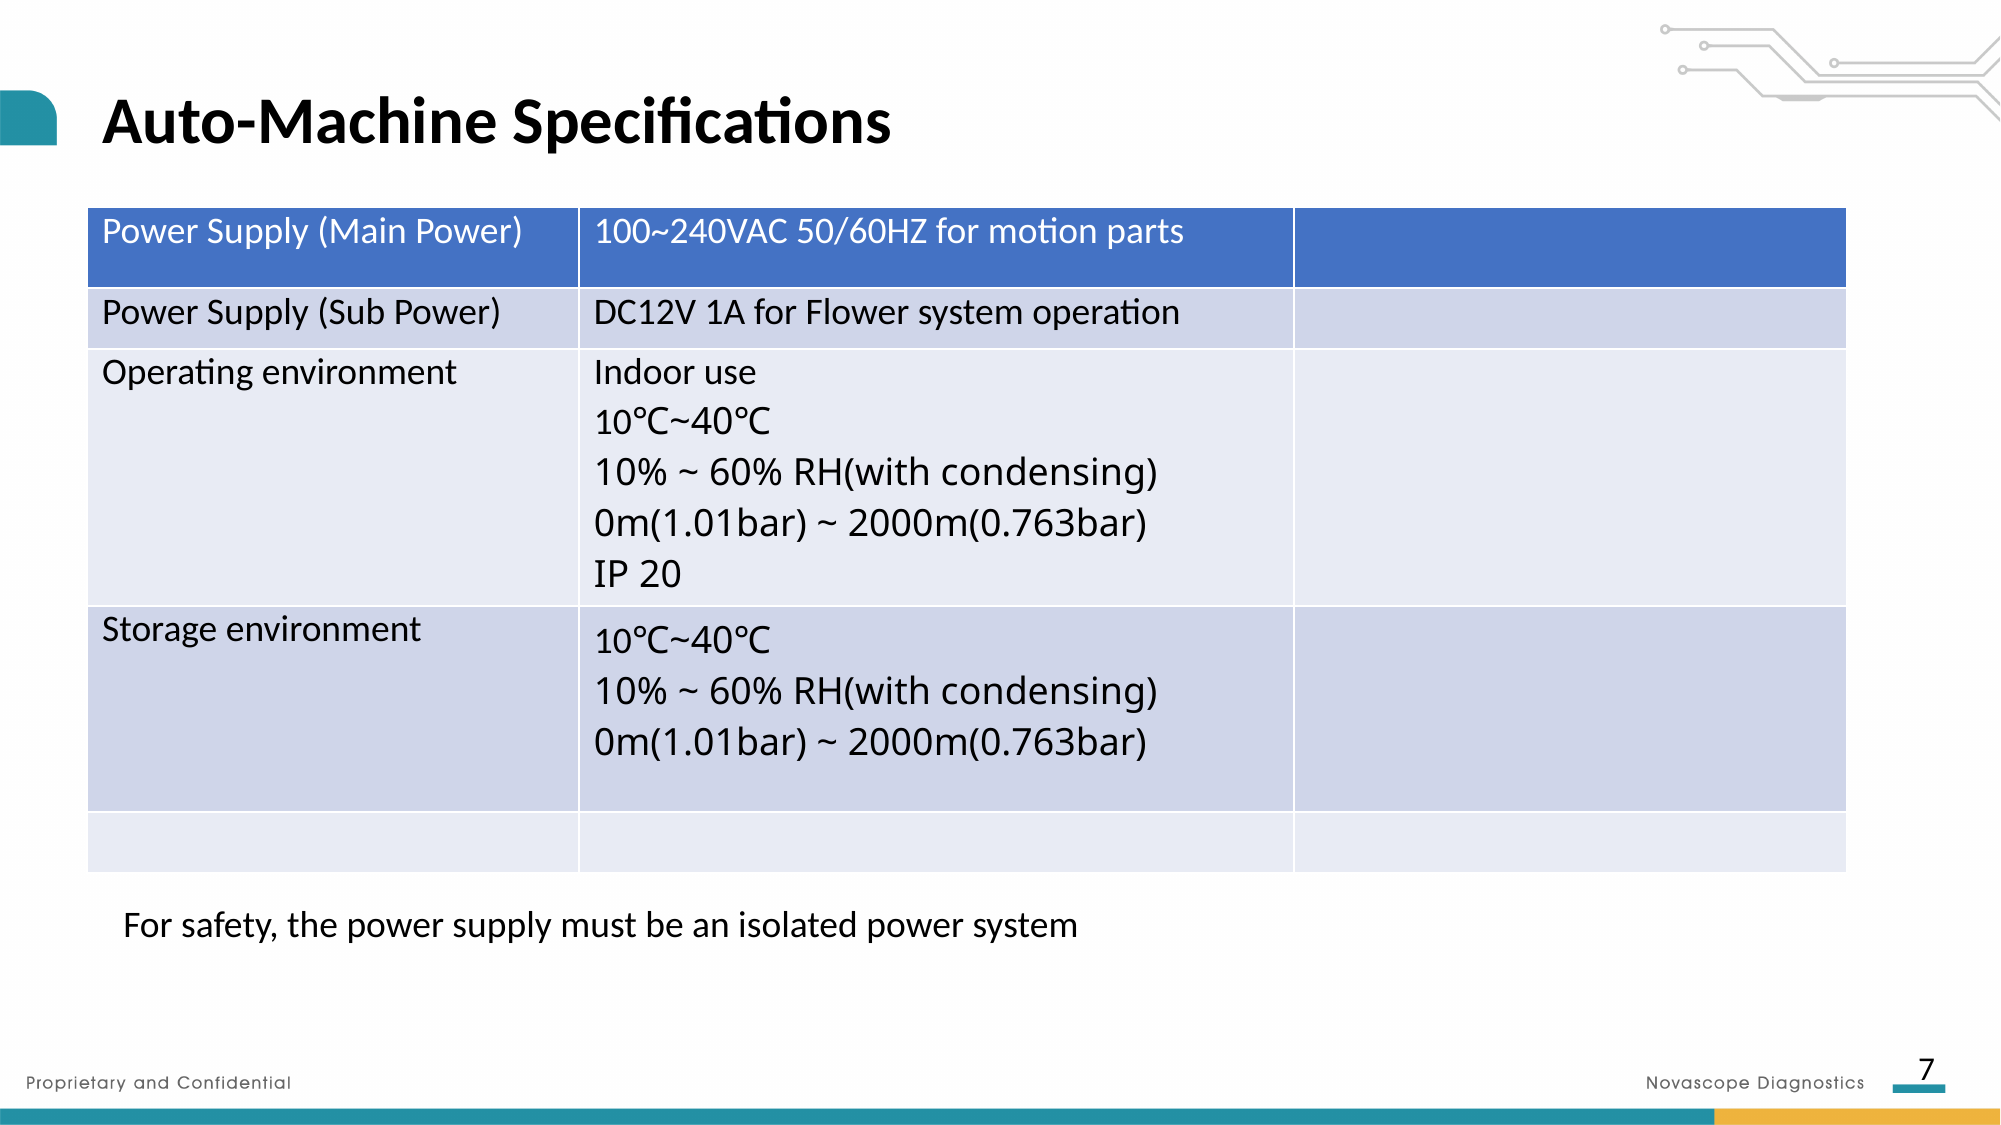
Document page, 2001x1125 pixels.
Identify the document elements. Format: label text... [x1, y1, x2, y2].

table_header Power Supply (Main Power) [88, 208, 578, 287]
table_cell 10℃~40℃ 10% ~ 60% RH(with condensing) 0m(1.01bar) ~ 2000m(0.763bar) [580, 607, 1293, 811]
table_cell DC12V 1A for Flower system operation [580, 289, 1293, 348]
table_cell [1295, 350, 1846, 605]
table_cell Indoor use 10℃~40℃ 10% ~ 60% RH(with condensing) 0m(1.01bar) ~ 2000m(0.763bar) IP 20 [580, 350, 1293, 605]
table_cell [1295, 813, 1846, 872]
table_cell [88, 813, 578, 872]
table_cell Power Supply (Sub Power) [88, 289, 578, 348]
table_cell [1295, 607, 1846, 811]
table_cell [1295, 289, 1846, 348]
picture [0, 0, 2001, 1125]
table_cell Storage environment [88, 607, 578, 811]
title Auto-Machine Specifications [87, 75, 1741, 159]
table_header [1295, 208, 1846, 287]
table_cell [580, 813, 1293, 872]
table_cell Operating environment [88, 350, 578, 605]
text_box For safety, the power supply must be an isolated power system [108, 892, 1095, 953]
table_header 100~240VAC 50/60HZ for motion parts [580, 208, 1293, 287]
